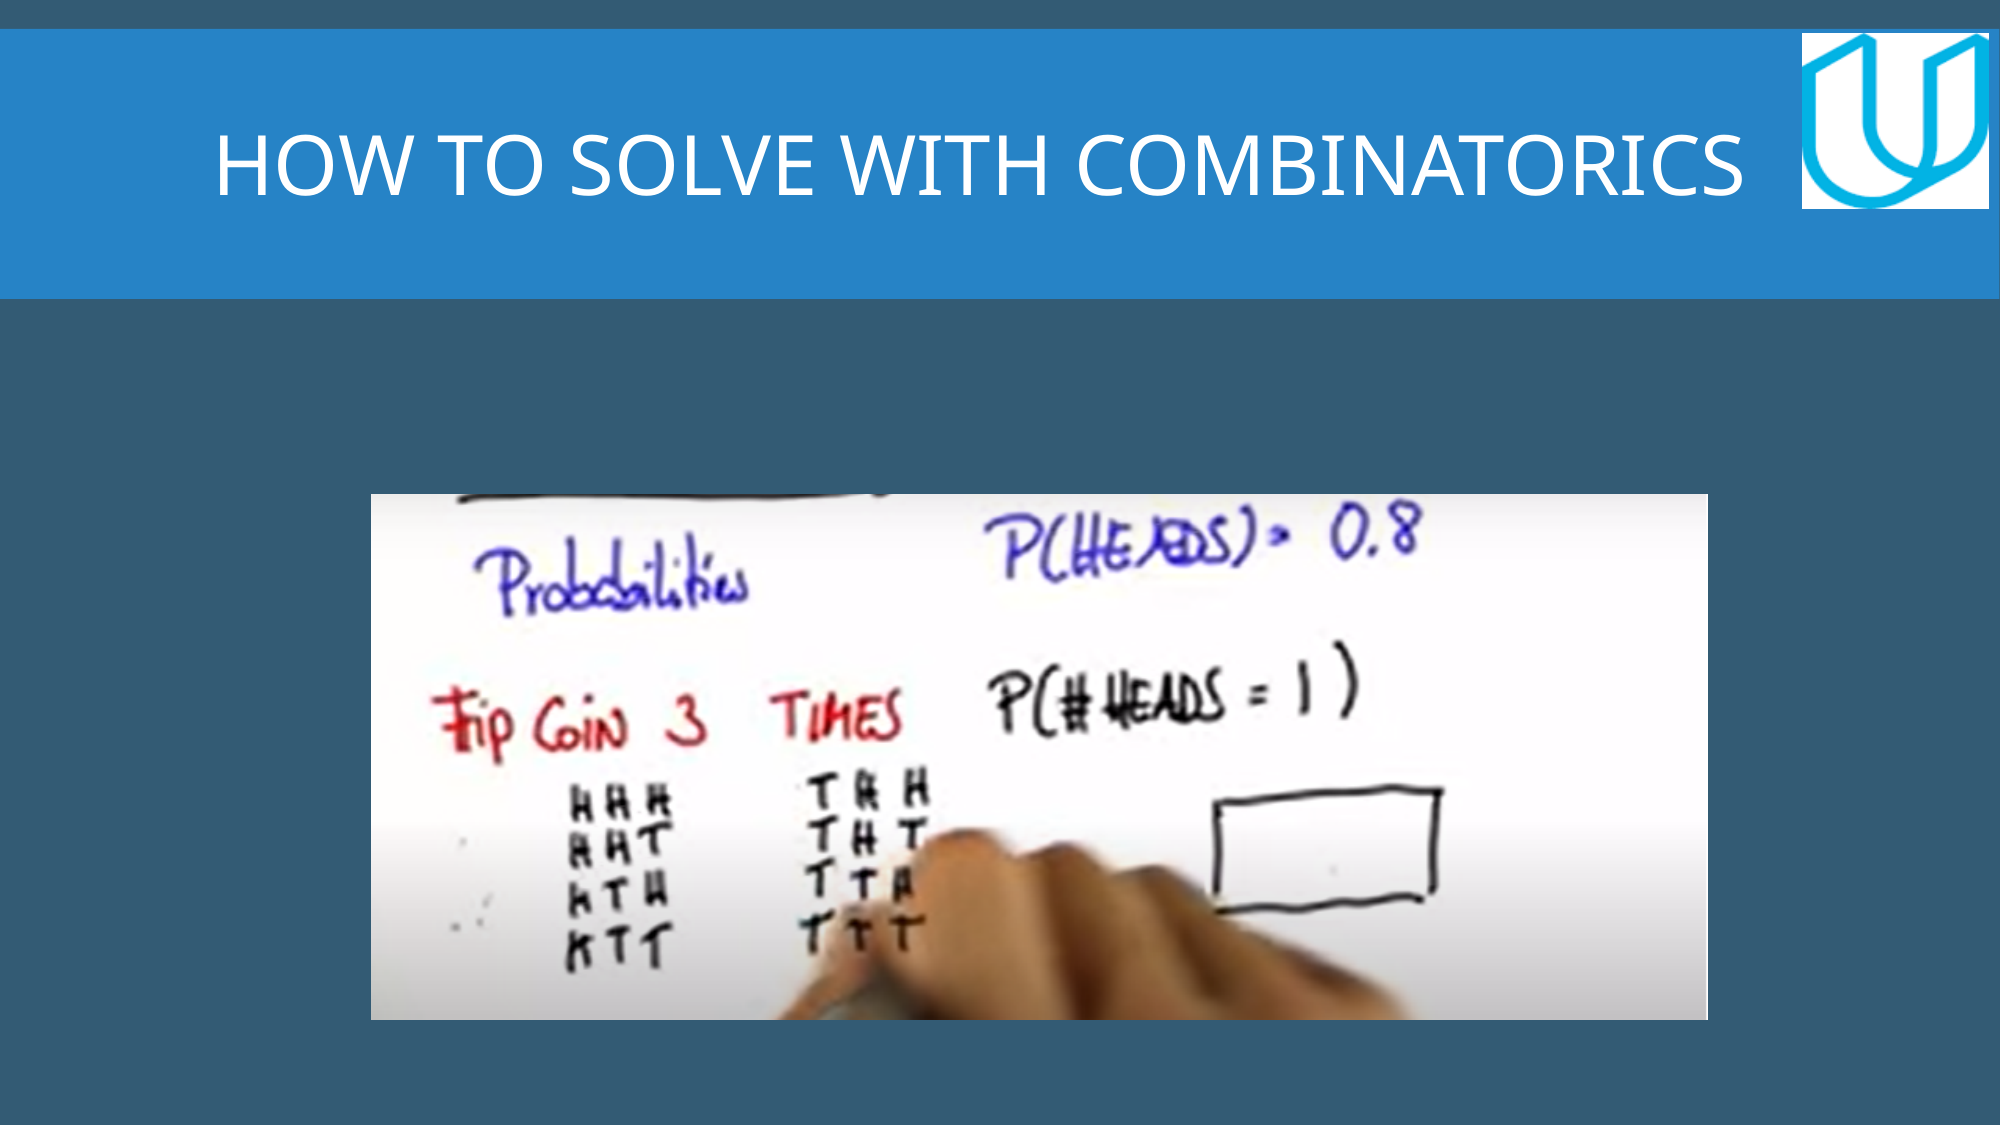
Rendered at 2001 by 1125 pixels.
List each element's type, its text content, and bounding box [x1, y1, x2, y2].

picture [1933, 47, 1974, 167]
picture [371, 494, 1709, 1021]
title How to solve with combinatorics [197, 46, 1803, 295]
picture [1803, 159, 1866, 209]
picture [1876, 124, 1989, 209]
picture [1816, 47, 1912, 197]
picture [1802, 33, 1989, 167]
